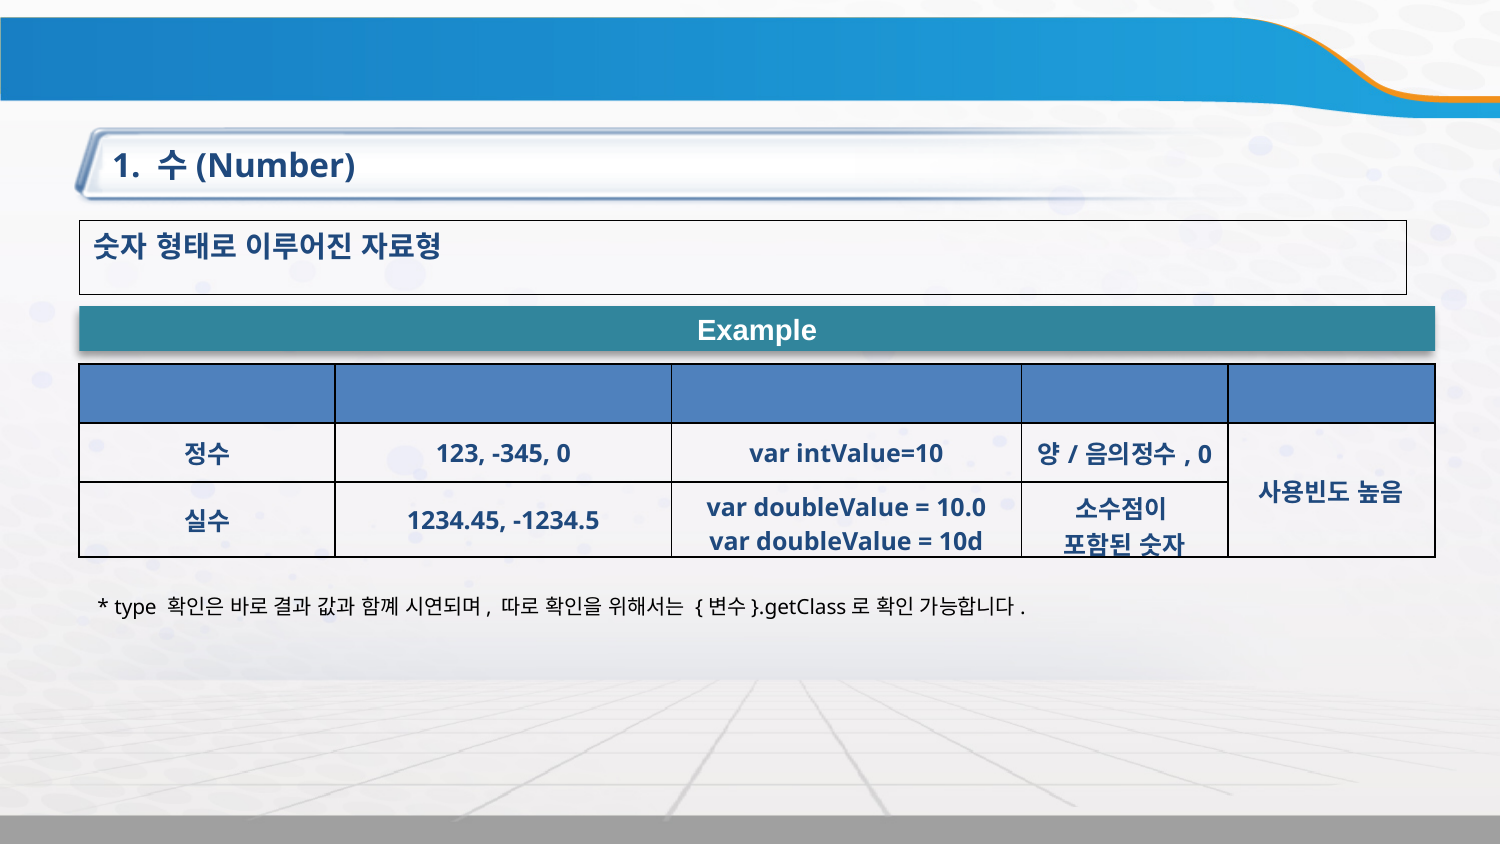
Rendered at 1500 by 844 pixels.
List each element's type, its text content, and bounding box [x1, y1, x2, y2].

text_box * type 확인은 바로 결과 값과 함꼐 시연되며, 따로 확인을 위해서는 {변수}.getClass로 확인 가능합니다. [82, 586, 1041, 627]
table_cell 정수 [80, 424, 334, 481]
text_box 숫자 형태로 이루어진 자료형 [79, 220, 1407, 295]
table_cell var intValue=10 [672, 424, 1021, 481]
table_cell 양/음의정수, 0 [1022, 424, 1227, 481]
table_cell 1234.45, -1234.5 [336, 483, 671, 556]
picture [0, 0, 1500, 844]
text_box 3. Scala 자료형 [29, 0, 1175, 103]
table_header 항목 [80, 365, 334, 422]
table_header 숫자 예시 [336, 365, 671, 422]
table_cell 실수 [80, 483, 334, 556]
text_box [74, 126, 1289, 208]
text_box Example [77, 304, 1437, 353]
table_header 비고 [1229, 365, 1434, 422]
table_cell 사용빈도 높음 [1229, 424, 1434, 556]
table_header 코드 예시 [672, 365, 1021, 422]
table_cell var doubleValue = 10.0 var doubleValue = 10d [672, 483, 1021, 556]
table_header 설명 [1022, 365, 1227, 422]
table_cell 123, -345, 0 [336, 424, 671, 481]
table_cell 소수점이 포함된 숫자 [1022, 483, 1227, 556]
